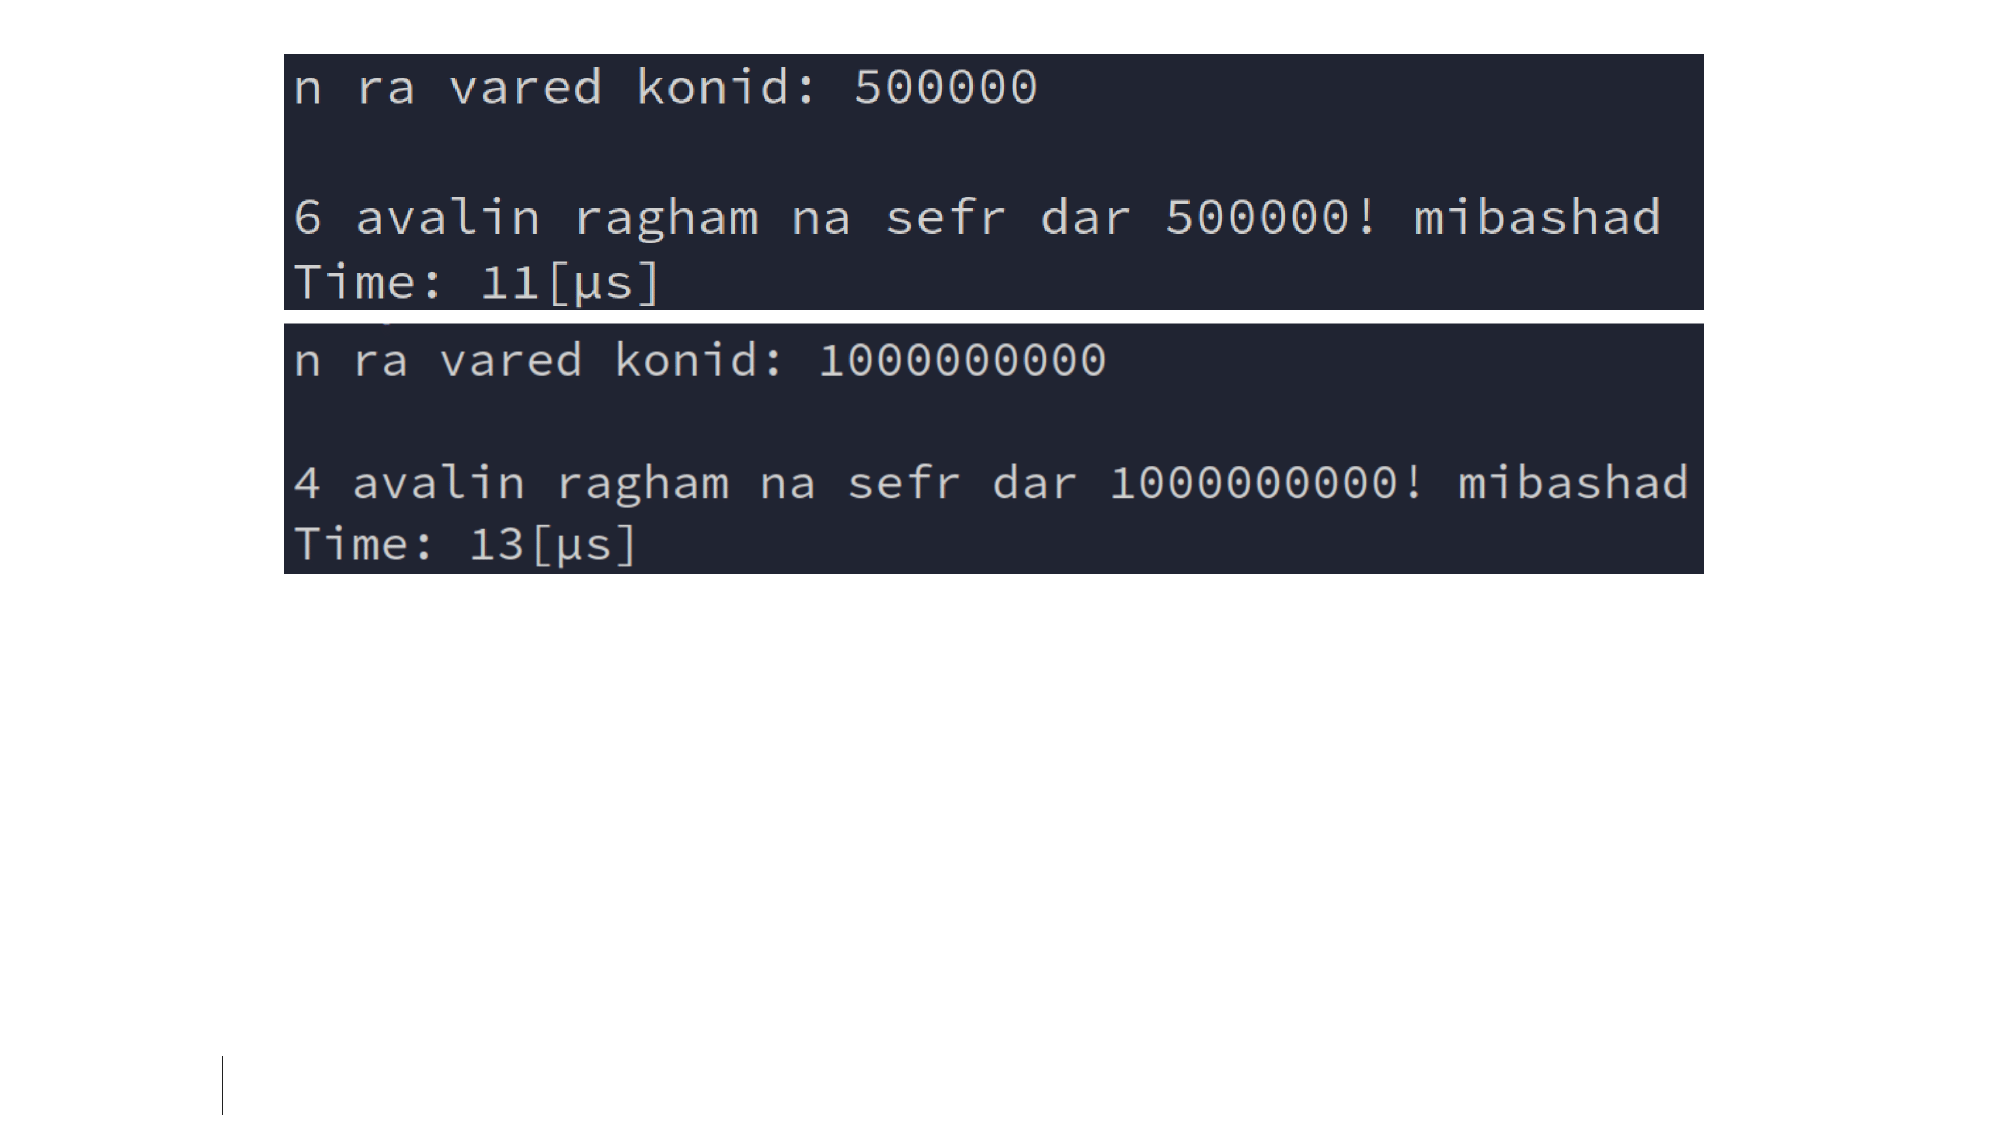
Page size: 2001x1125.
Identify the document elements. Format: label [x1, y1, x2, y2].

picture [203, 0, 1796, 1125]
